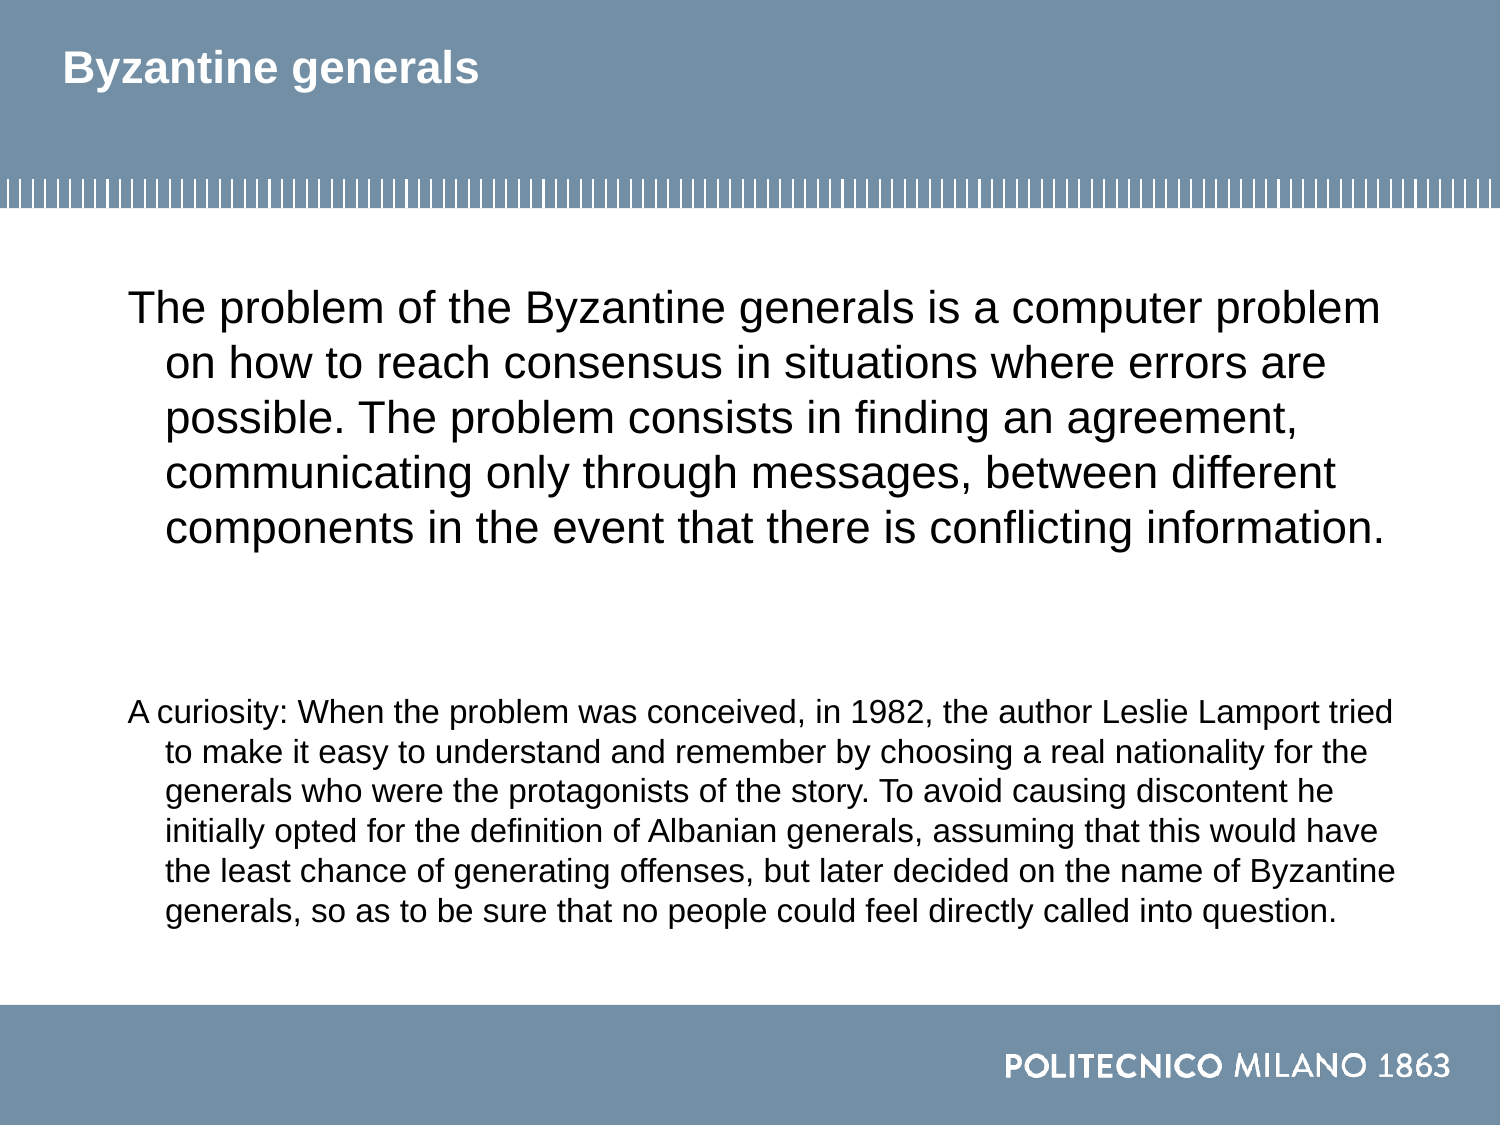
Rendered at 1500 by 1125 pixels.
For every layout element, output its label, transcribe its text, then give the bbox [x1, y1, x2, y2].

title Byzantine generals [47, 22, 1455, 161]
picture [999, 1041, 1456, 1089]
list The problem of the Byzantine generals is a computer problem on how to reach consensus in situations where errors are possible. The problem consists in finding an agreement, communicating only through messages, between different components in the event that there is conflicting information. A curiosity: When the problem was conceived, in 1982, the author Leslie Lamport tried to make it easy to understand and remember by choosing a real nationality for the generals who were the protagonists of the story. To avoid causing discontent he initially opted for the definition of Albanian generals, assuming that this would have the least chance of generating offenses, but later decided on the name of Byzantine generals, so as to be sure that no people could feel directly called into question. [75, 262, 1441, 1005]
